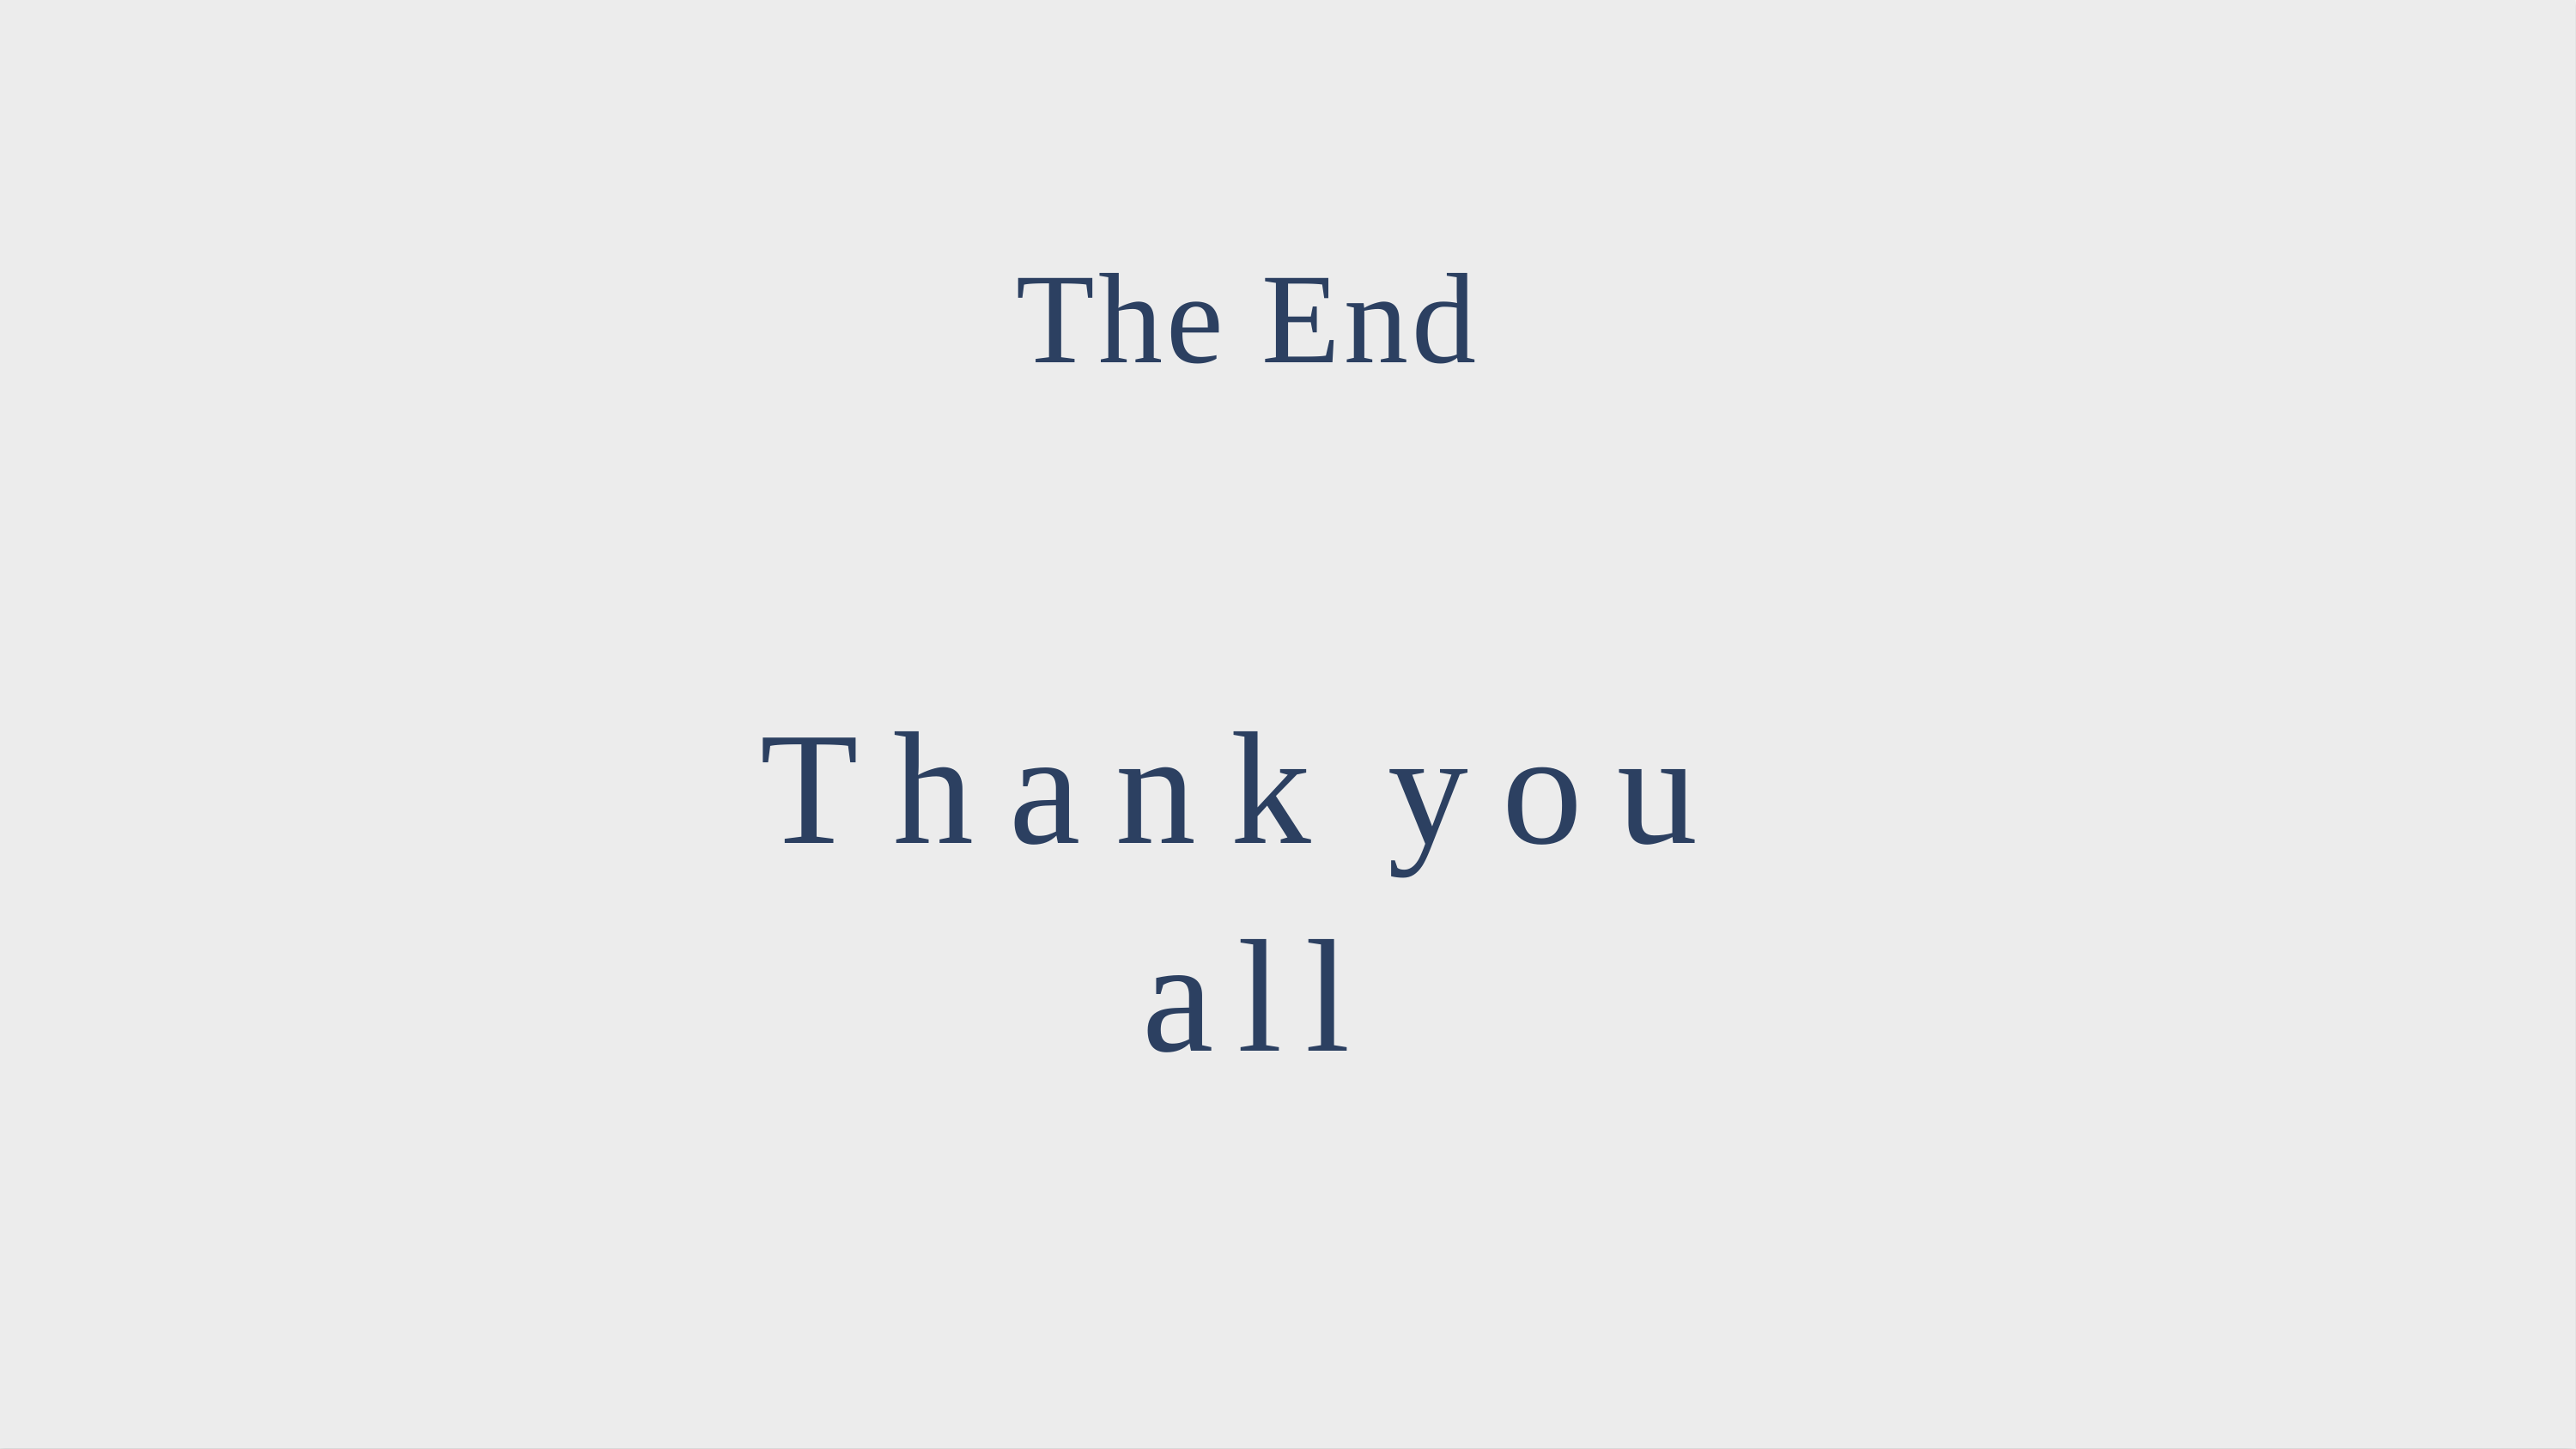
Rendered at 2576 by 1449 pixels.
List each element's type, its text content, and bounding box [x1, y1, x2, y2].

text_box [0, 0, 2576, 1449]
text_box The End Thank you all [702, 178, 1791, 1084]
